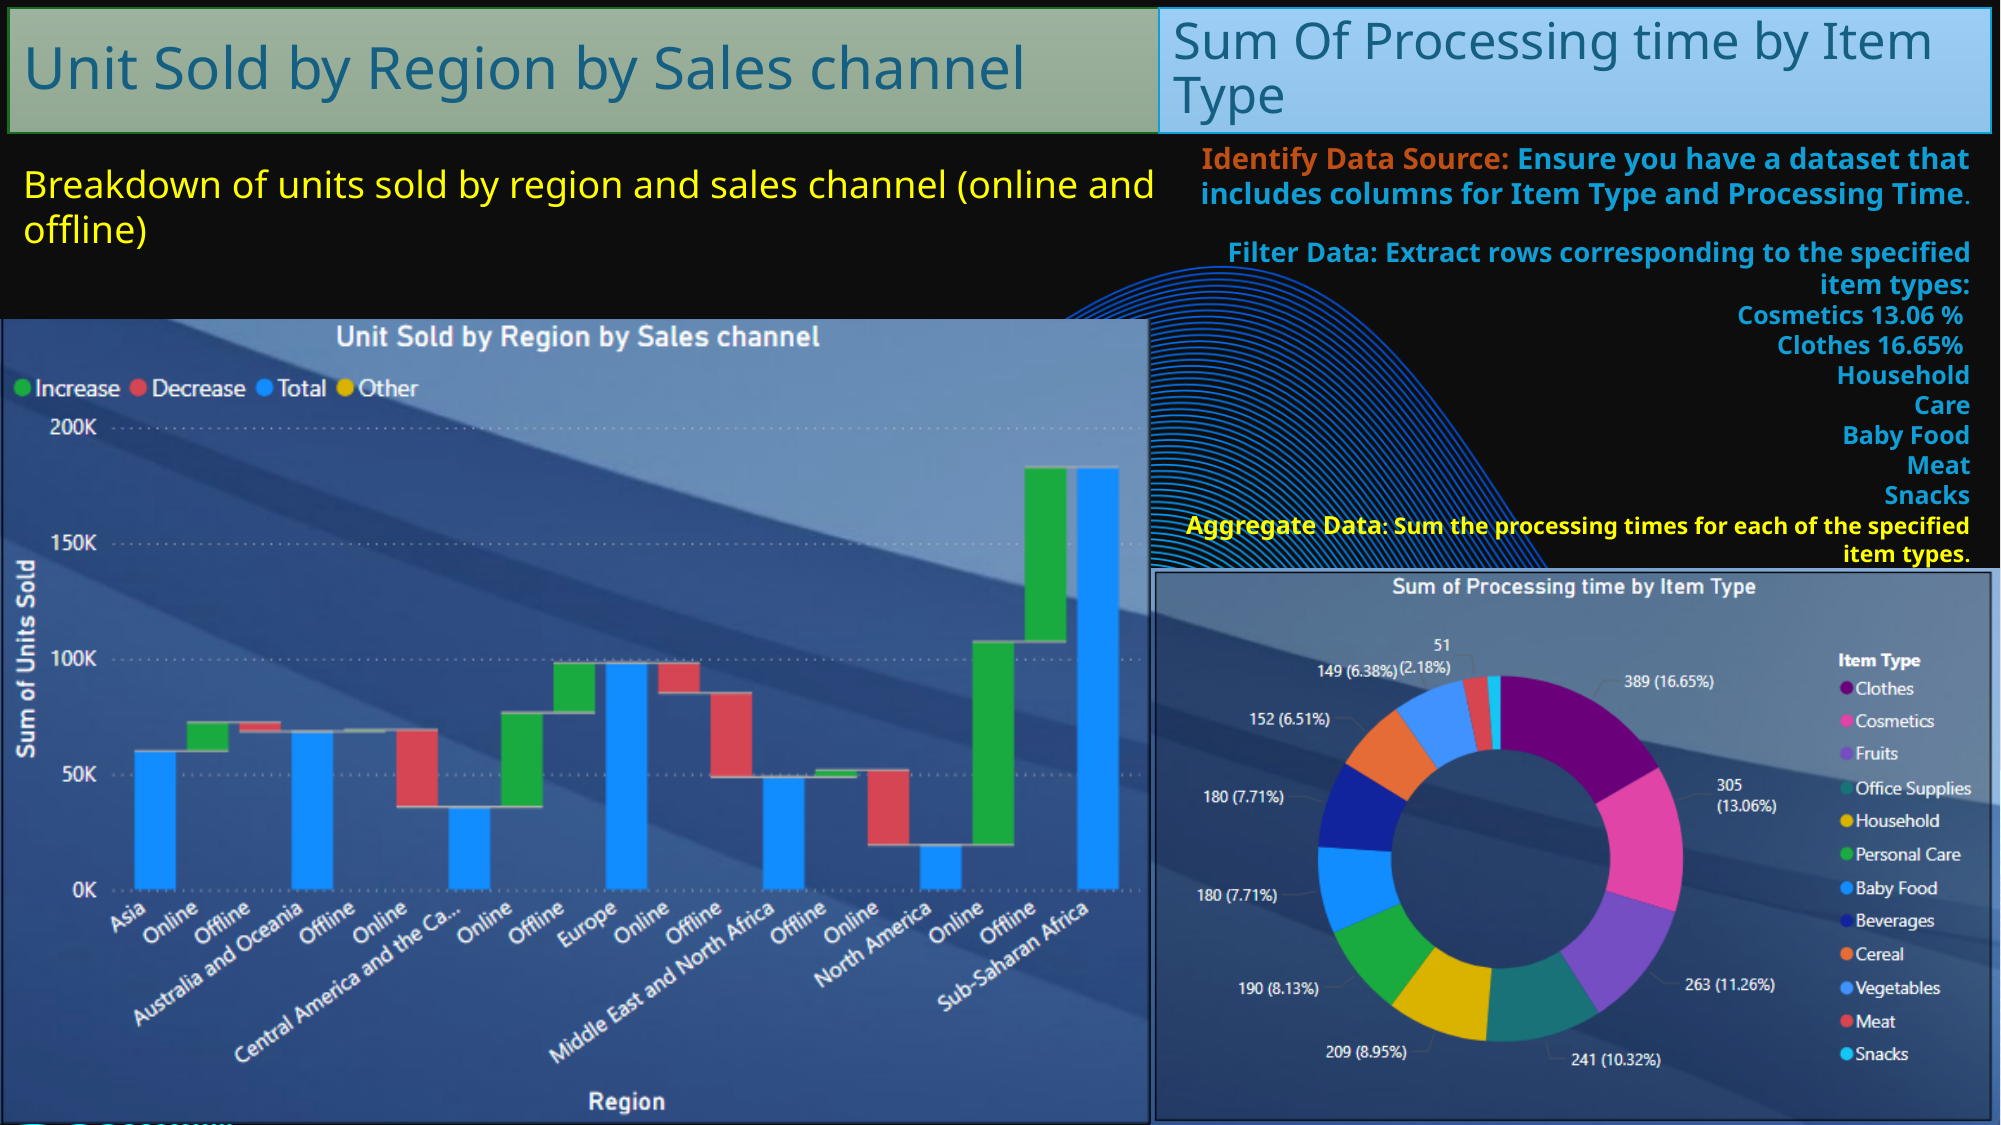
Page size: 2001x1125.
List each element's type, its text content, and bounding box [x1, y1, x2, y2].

text_box Identify Data Source: Ensure you have a dataset that includes columns for Item Type and Processing Time. Filter Data: Extract rows corresponding to the specified item types: Cosmetics 13.06 % Clothes 16.65% Household Care Baby Food Meat Snacks Aggregate Data: Sum the processing times for each of the specified item types. [1165, 132, 1986, 568]
title Unit Sold by Region by Sales channel [7, 7, 1158, 134]
picture [0, 0, 2001, 1125]
text_box Breakdown of units sold by region and sales channel (online and offline) [8, 153, 1226, 304]
text_box Sum Of Processing time by Item Type [1158, 7, 1992, 134]
